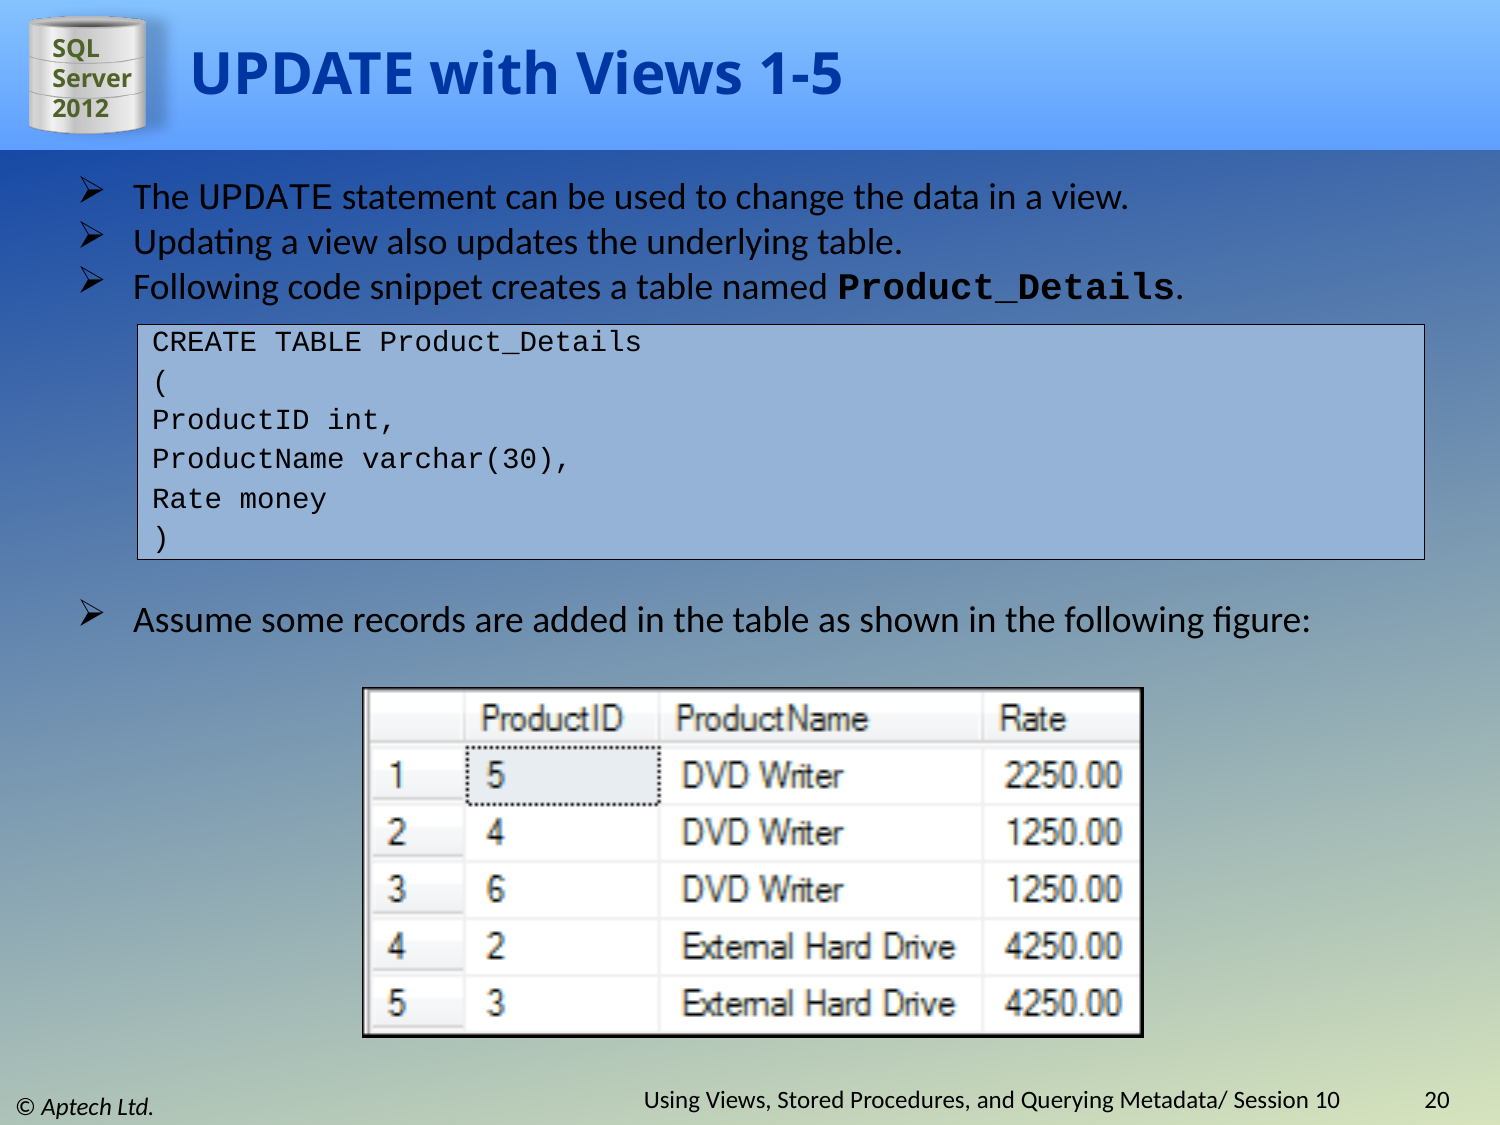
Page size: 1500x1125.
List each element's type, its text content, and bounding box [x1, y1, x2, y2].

picture [24, 0, 150, 150]
text_box The UPDATE statement can be used to change the data in a view. Updating a view also updates the underlying table. Following code snippet creates a table named Product_Details. [62, 164, 1475, 315]
picture [362, 687, 1144, 1038]
text_box CREATE TABLE Product_Details ( ProductID int, ProductName varchar(30), Rate money ) [137, 324, 1425, 560]
footer Using Views, Stored Procedures, and Querying Metadata/ Session 10 [375, 1084, 1363, 1113]
title UPDATE with Views 1-5 [174, 37, 1426, 106]
slide_number 20 [1363, 1084, 1465, 1113]
text_box Assume some records are added in the table as shown in the following figure: [62, 587, 1475, 648]
